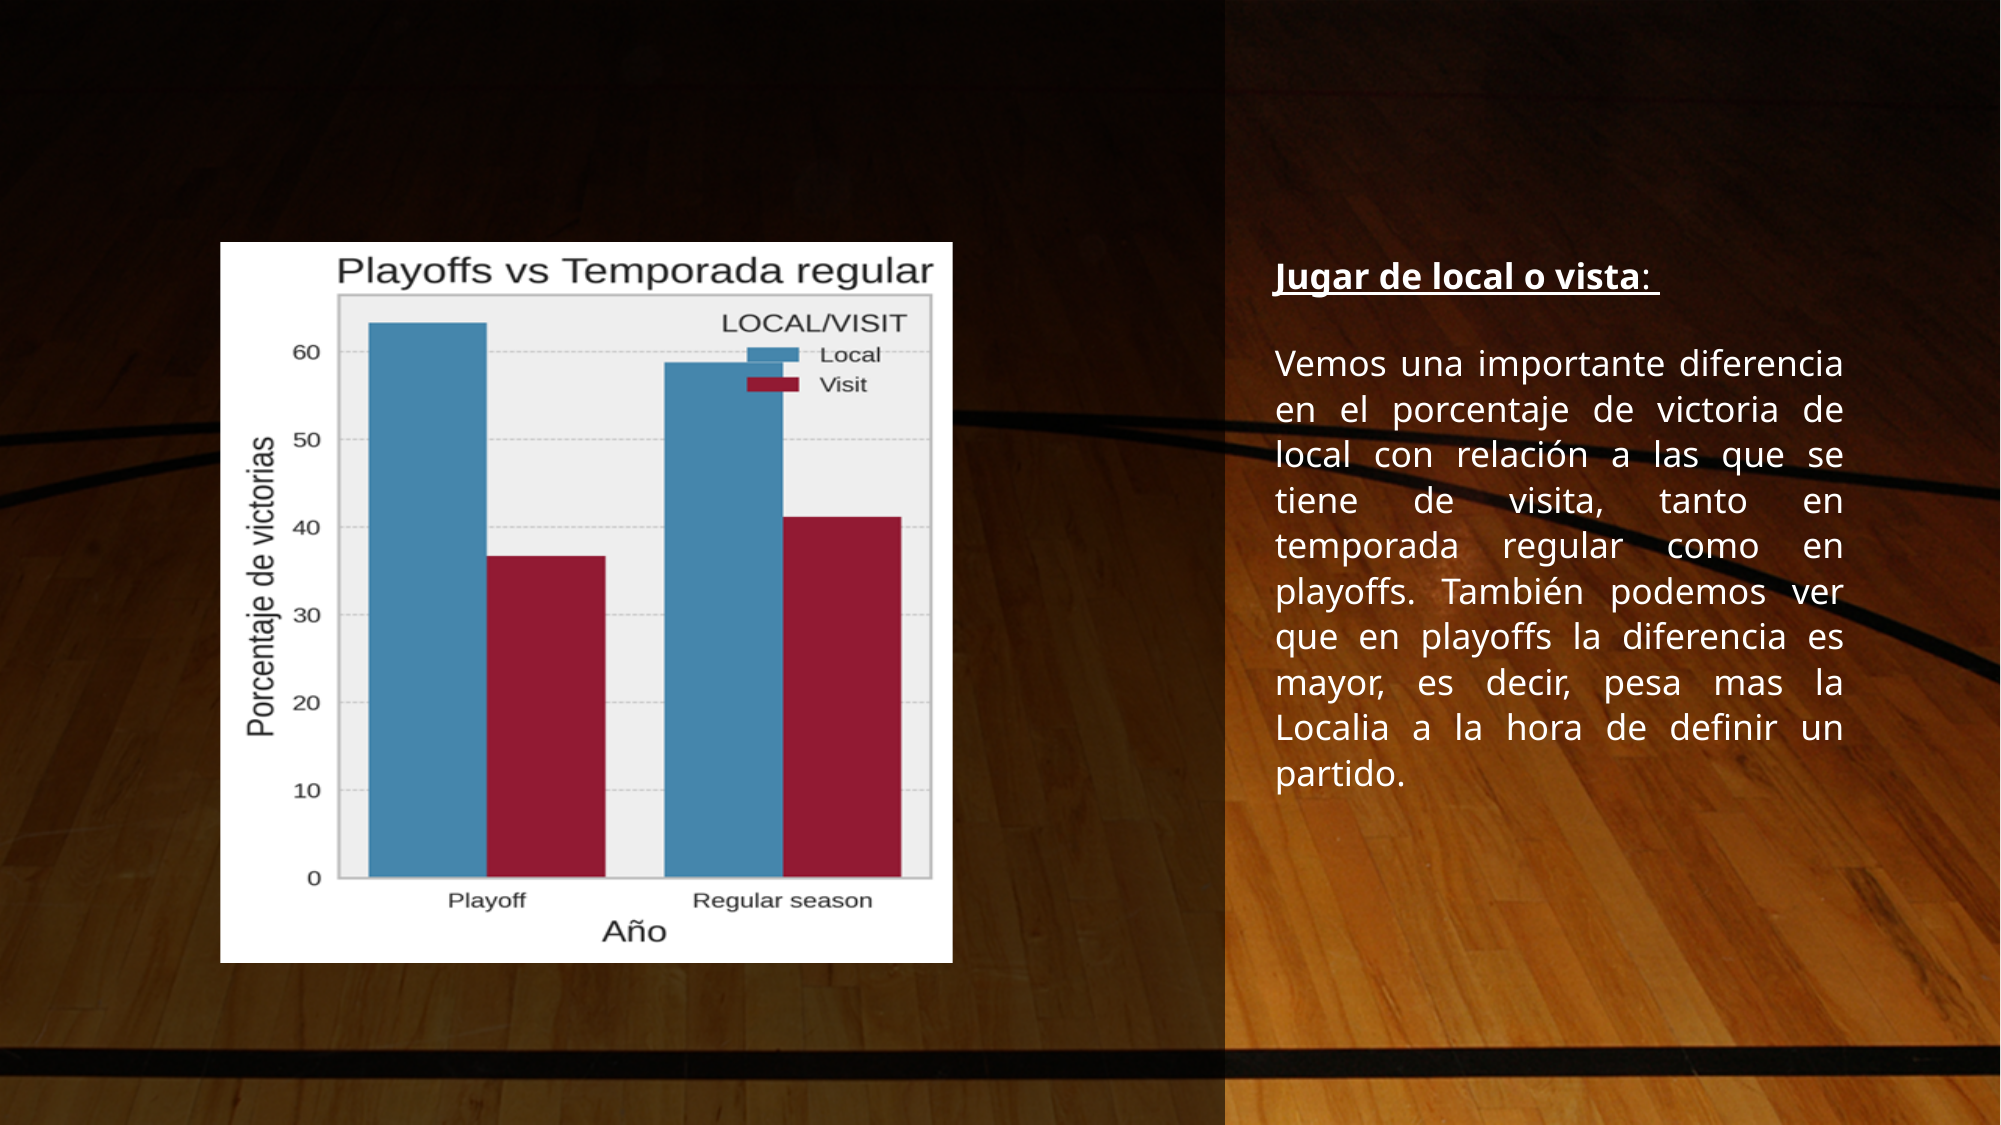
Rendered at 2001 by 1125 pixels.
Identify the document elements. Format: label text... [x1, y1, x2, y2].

picture [0, 0, 2001, 1125]
list Jugar de local o vista: Vemos una importante diferencia en el porcentaje de victoria de local con relación a las que se tiene de visita, tanto en temporada regular como en playoffs. También podemos ver que en playoffs la diferencia es mayor, es decir, pesa mas la Localia a la hora de definir un partido. [1259, 243, 1860, 811]
